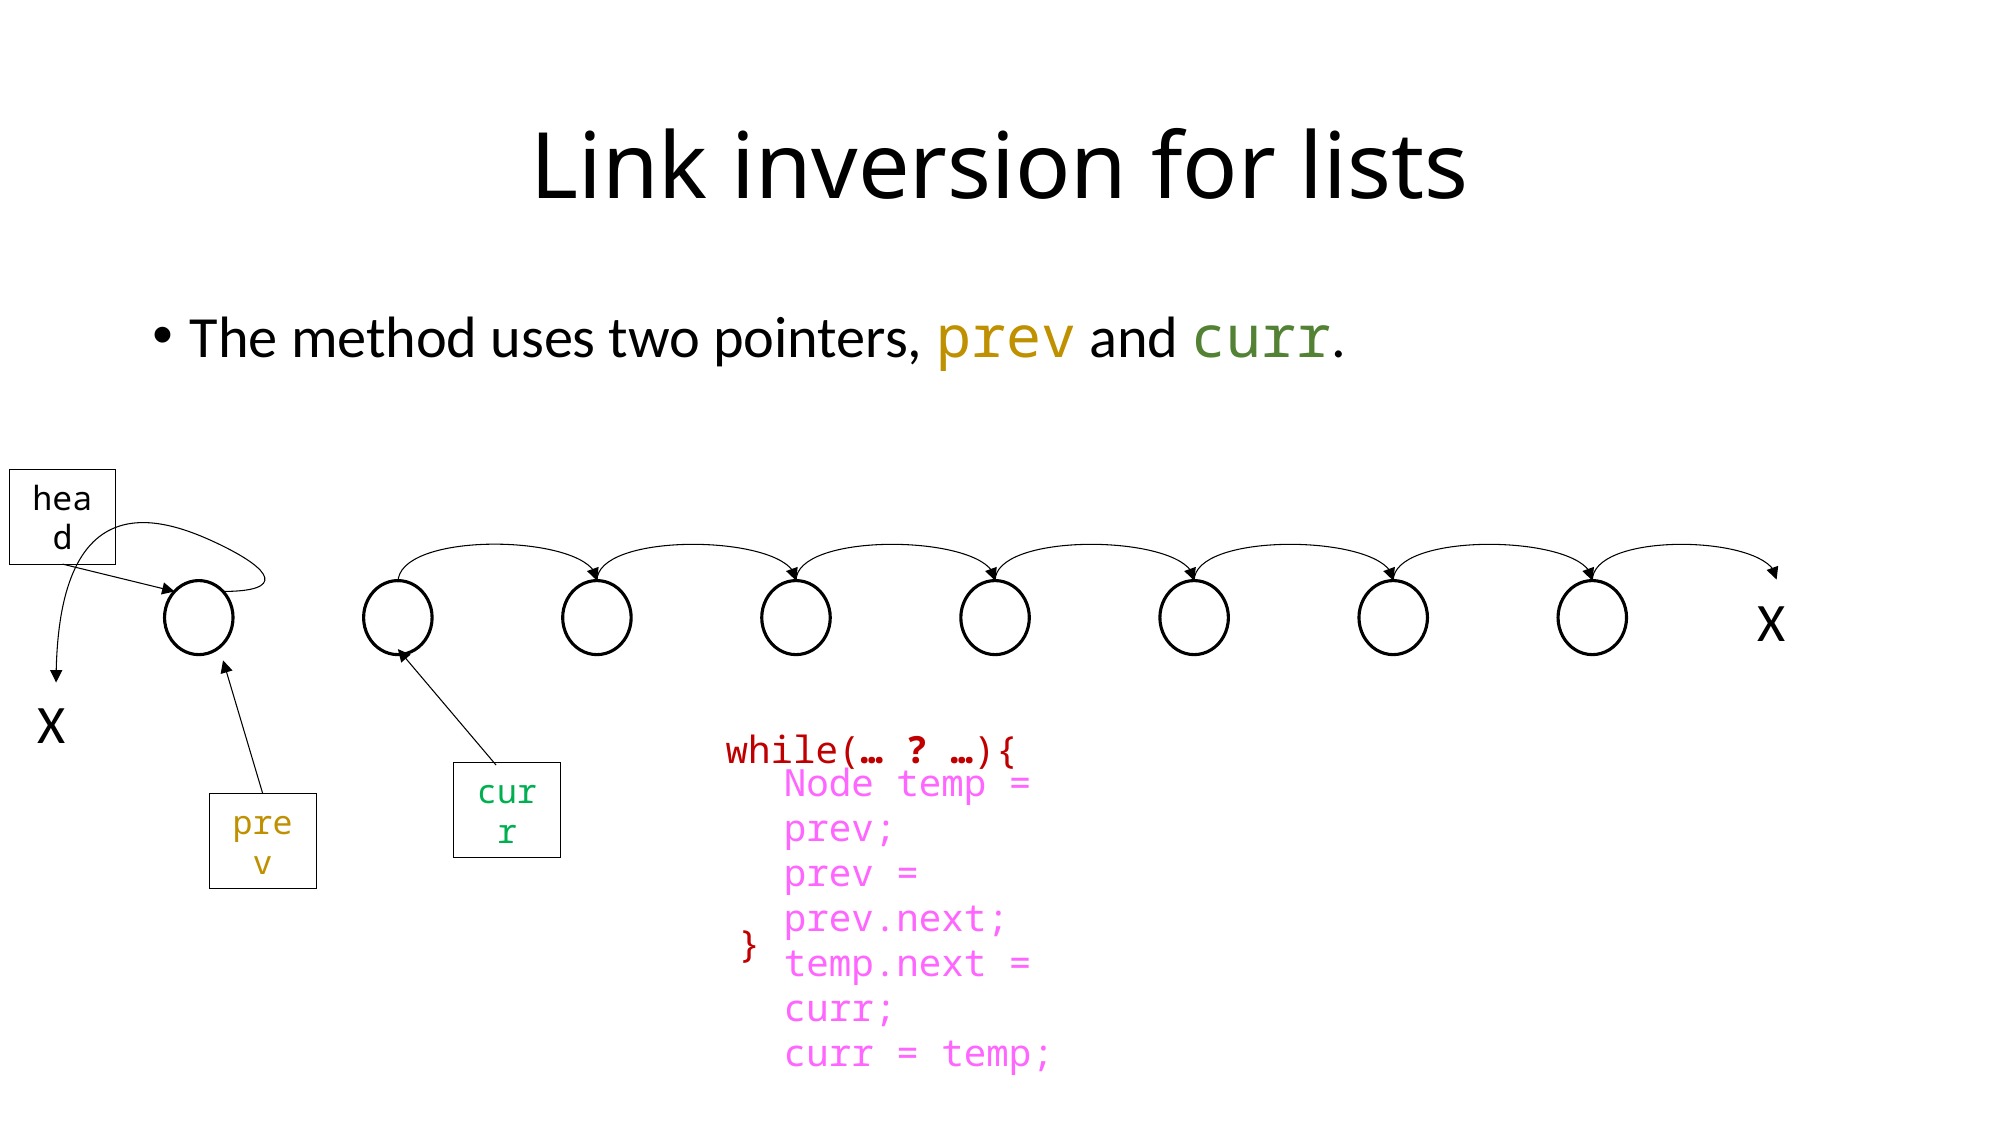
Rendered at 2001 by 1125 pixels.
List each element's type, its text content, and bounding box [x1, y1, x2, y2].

list The method uses two pointers, prev and curr. [137, 299, 1863, 1014]
text_box [1158, 579, 1230, 656]
text_box head [9, 469, 116, 565]
text_box X [1742, 579, 1811, 660]
text_box } [723, 912, 770, 973]
text_box [959, 579, 1031, 656]
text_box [94, 553, 186, 721]
title Link inversion for lists [137, 59, 1863, 278]
text_box [362, 579, 434, 656]
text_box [397, 654, 497, 766]
text_box [186, 579, 235, 656]
text_box while(… ? …){ [710, 719, 1034, 779]
text_box [1557, 579, 1628, 656]
text_box Node temp = prev; prev = prev.next; temp.next = curr; curr = temp; [769, 751, 1153, 1082]
text_box X [22, 682, 90, 763]
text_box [223, 660, 263, 794]
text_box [62, 525, 175, 592]
text_box [561, 579, 633, 656]
text_box curr [453, 762, 561, 858]
text_box [1357, 579, 1429, 656]
text_box prev [209, 793, 317, 889]
text_box [760, 579, 832, 656]
